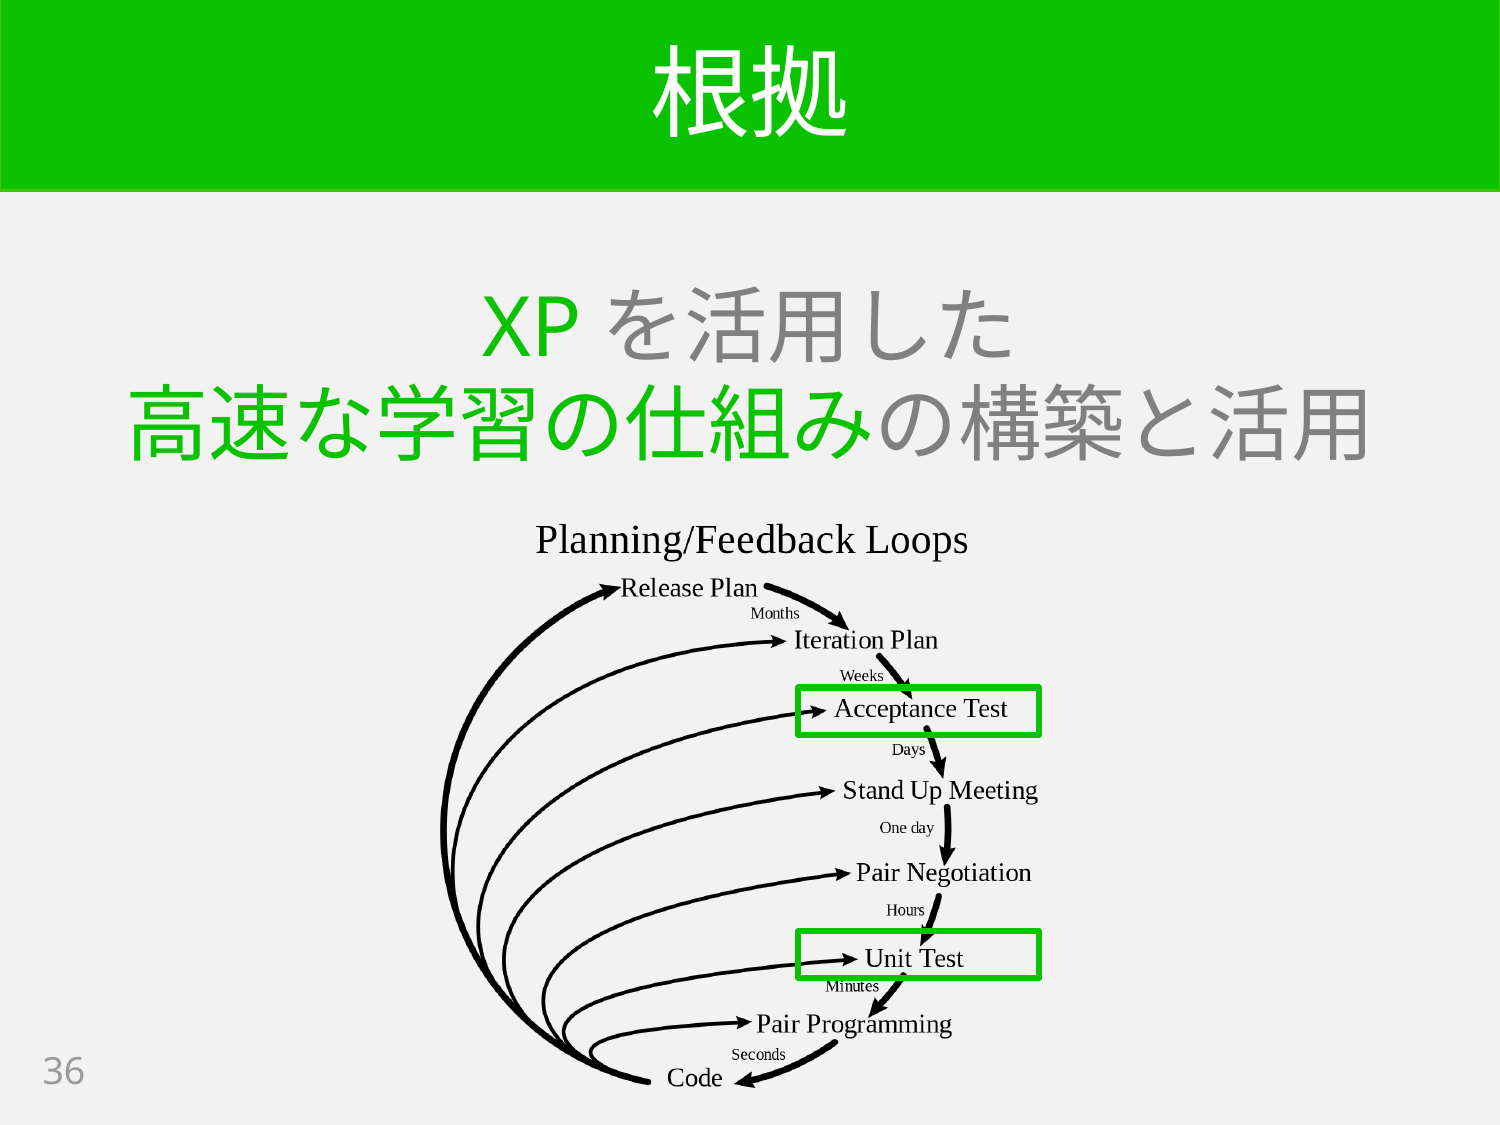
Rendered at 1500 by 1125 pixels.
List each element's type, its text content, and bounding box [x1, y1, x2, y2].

list XPを活用した 高速な学習の仕組みの構築と活用 [103, 277, 1397, 1000]
slide_number 36 [27, 1042, 146, 1102]
picture [402, 486, 1098, 1125]
title 根拠 [0, 53, 1500, 140]
